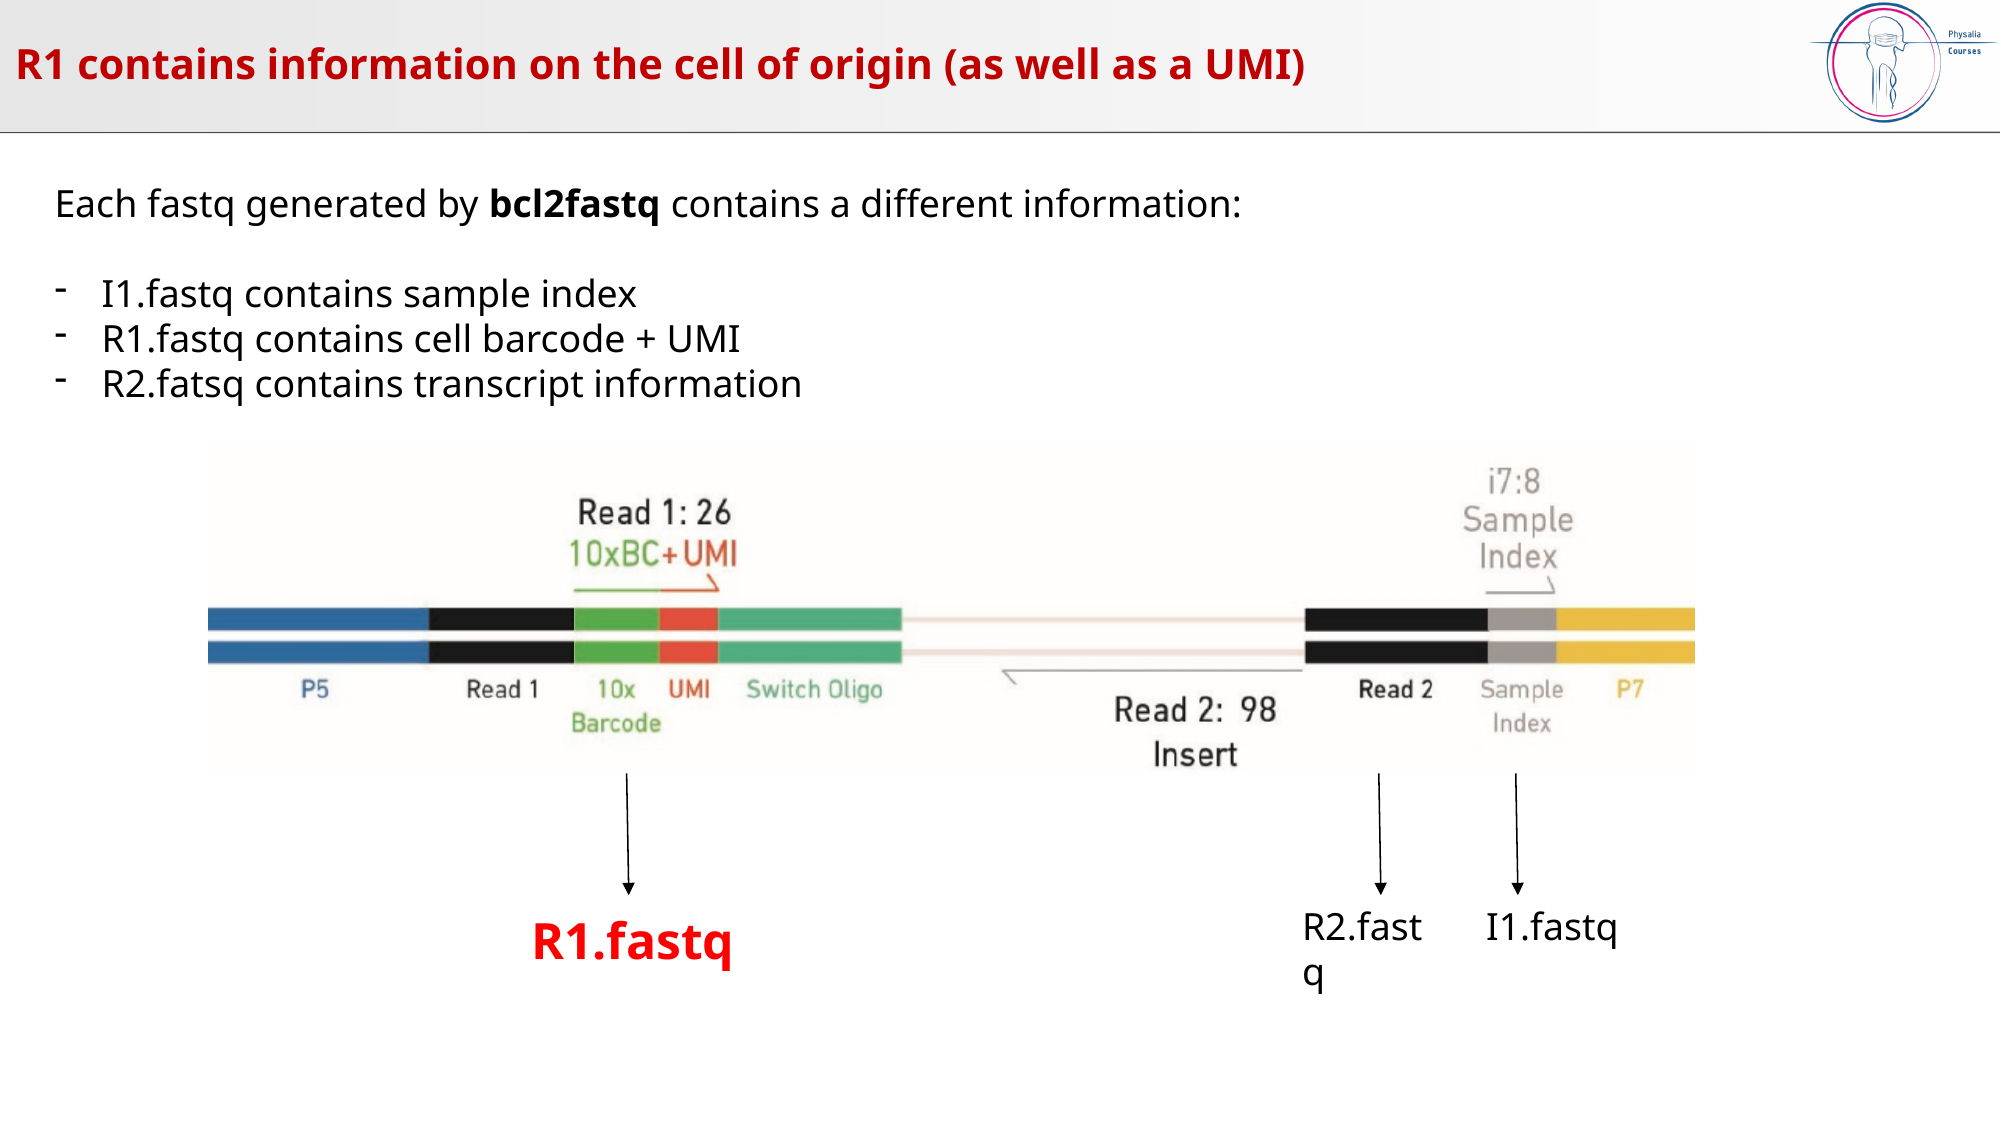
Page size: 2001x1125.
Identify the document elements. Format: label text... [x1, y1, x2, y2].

title R1 contains information on the cell of origin (as well as a UMI) [0, 0, 2000, 132]
picture [1773, 0, 2000, 130]
picture [191, 431, 1712, 785]
text_box R1.fastq [516, 901, 785, 977]
text_box Each fastq generated by bcl2fastq contains a different information: I1.fastq contains sample index R1.fastq contains cell barcode + UMI R2.fatsq contains transcript information [39, 172, 1818, 413]
text_box R2.fastq [1286, 895, 1457, 1001]
text_box I1.fastq [1471, 895, 1641, 956]
